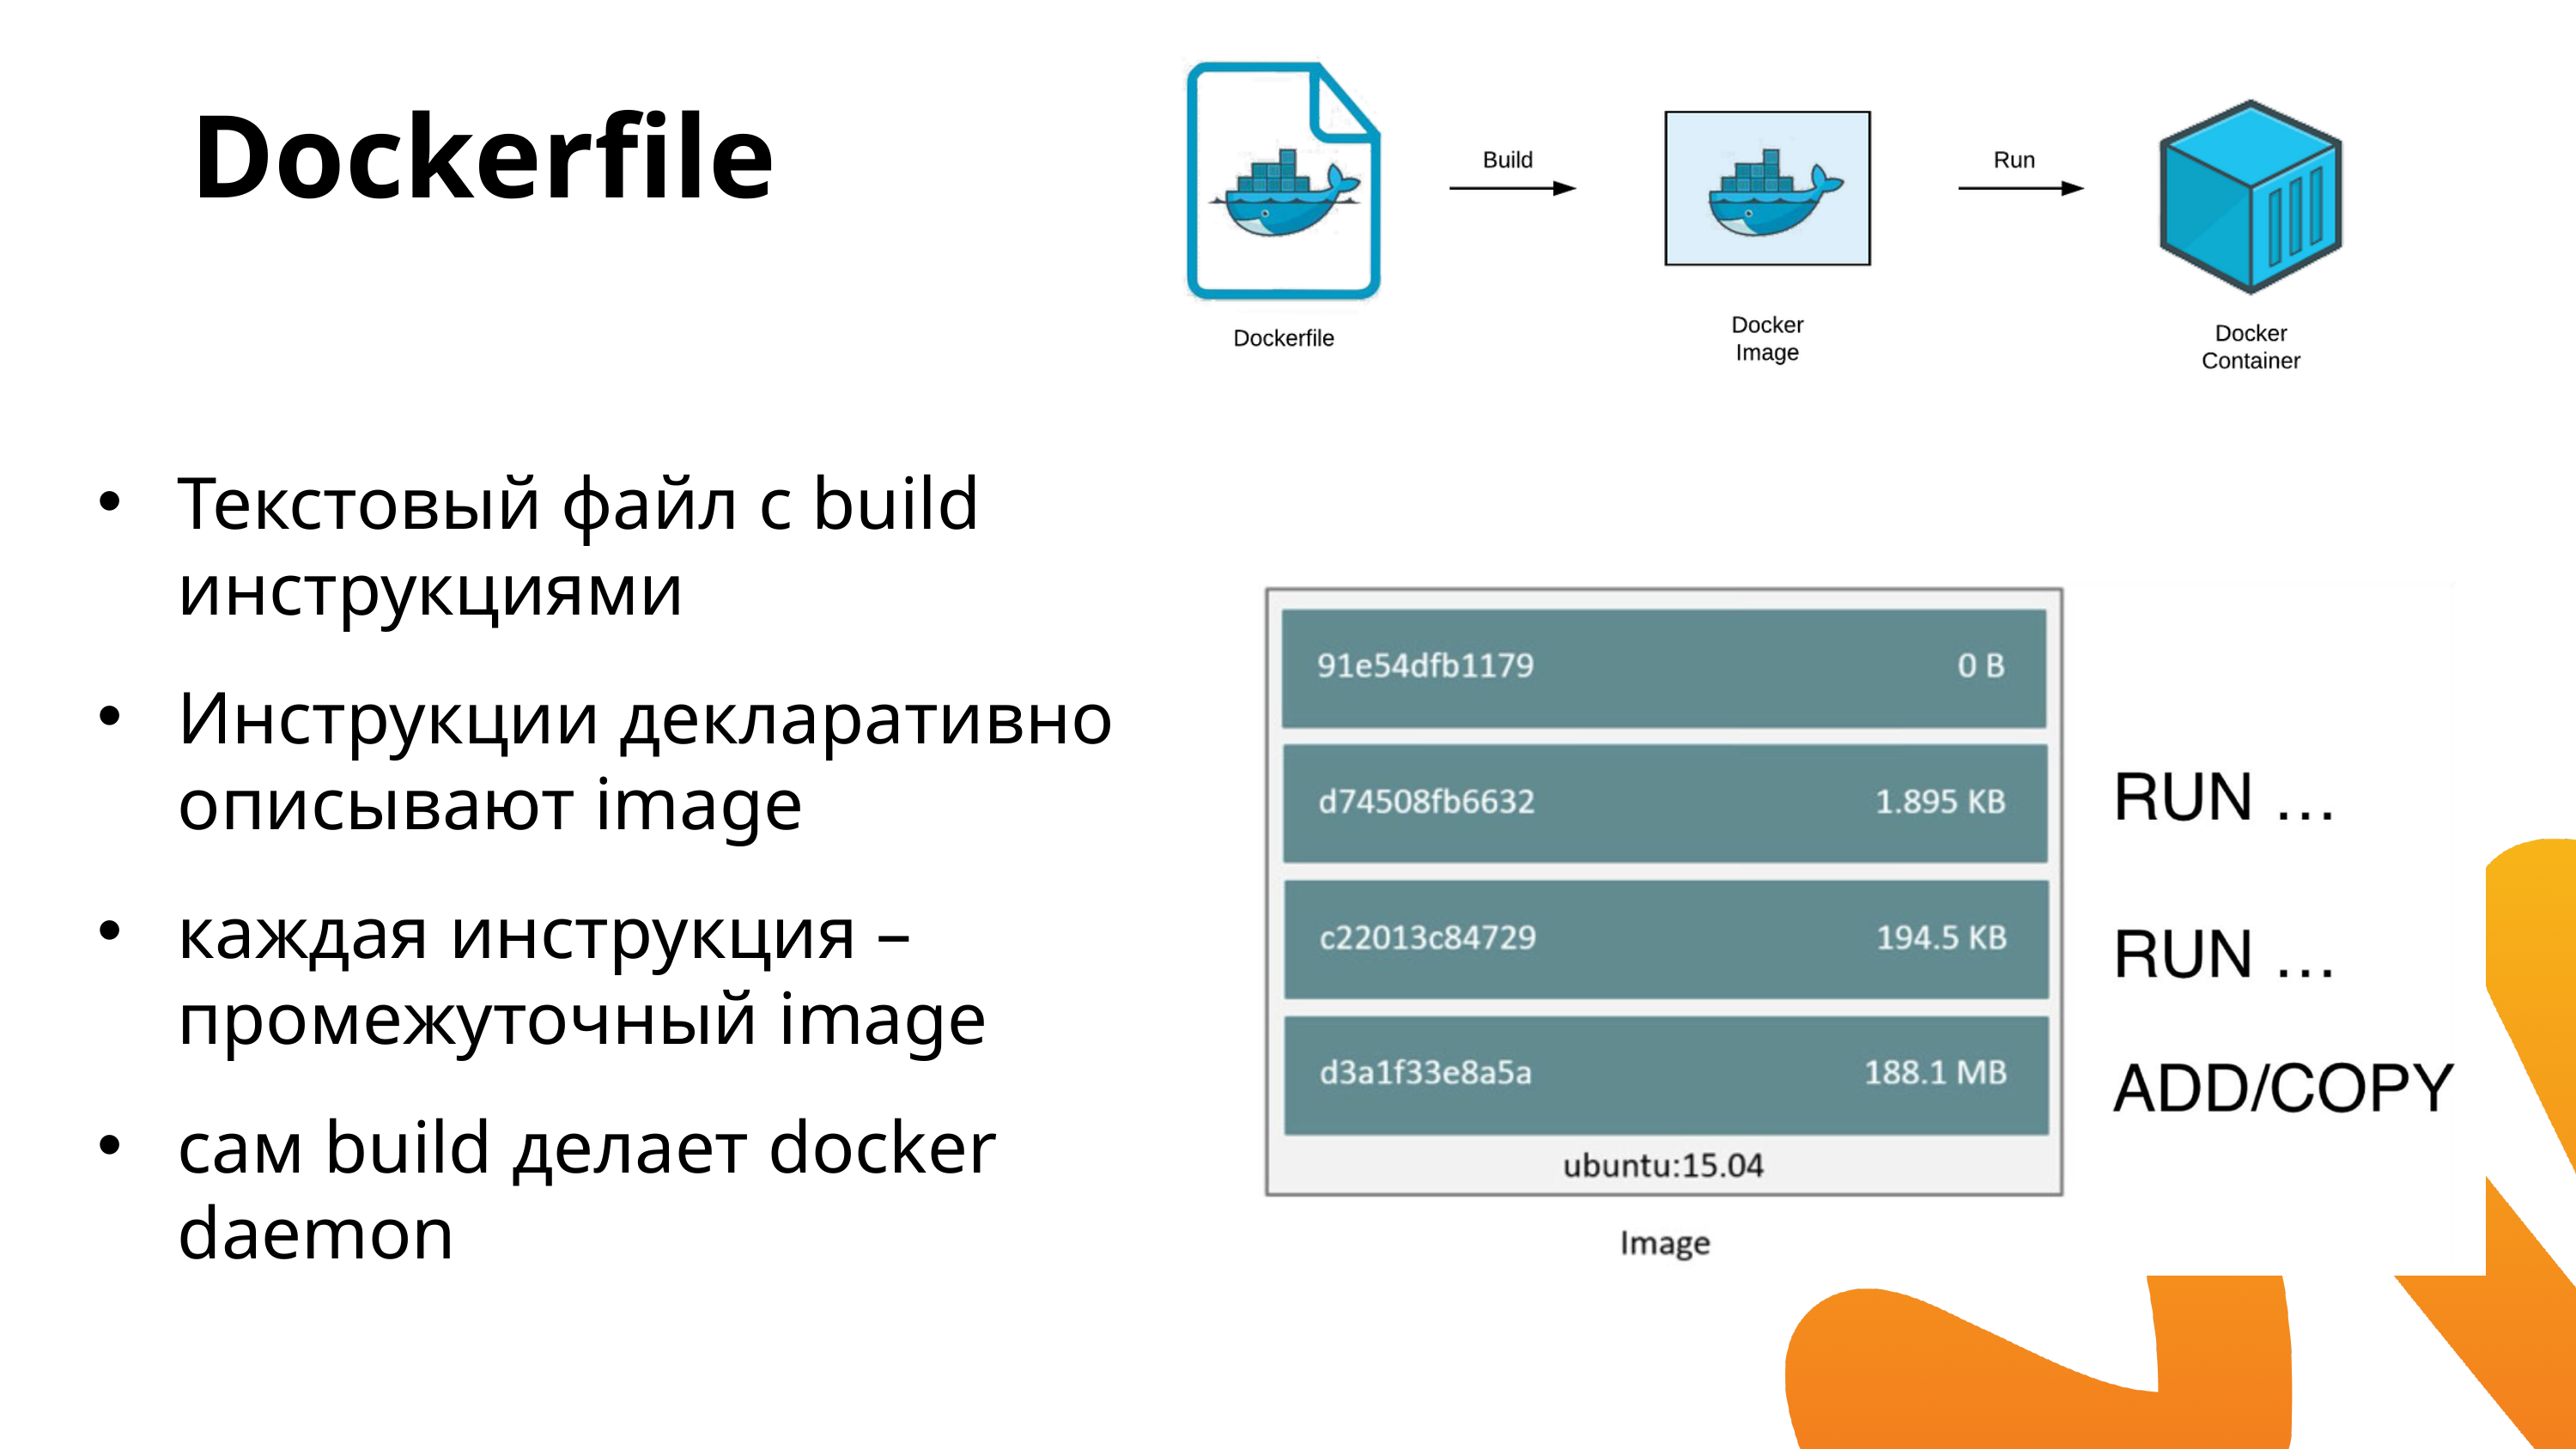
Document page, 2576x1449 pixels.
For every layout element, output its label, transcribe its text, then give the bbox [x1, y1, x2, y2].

title Dockerfile [177, 76, 1037, 358]
picture [1247, 566, 2576, 1449]
text_box Текстовый файл с build инструкциями Инструкции декларативно описывают image каждая инструкция – промежуточный image сам build делает docker daemon [84, 451, 1249, 1280]
picture [1042, 43, 2494, 380]
